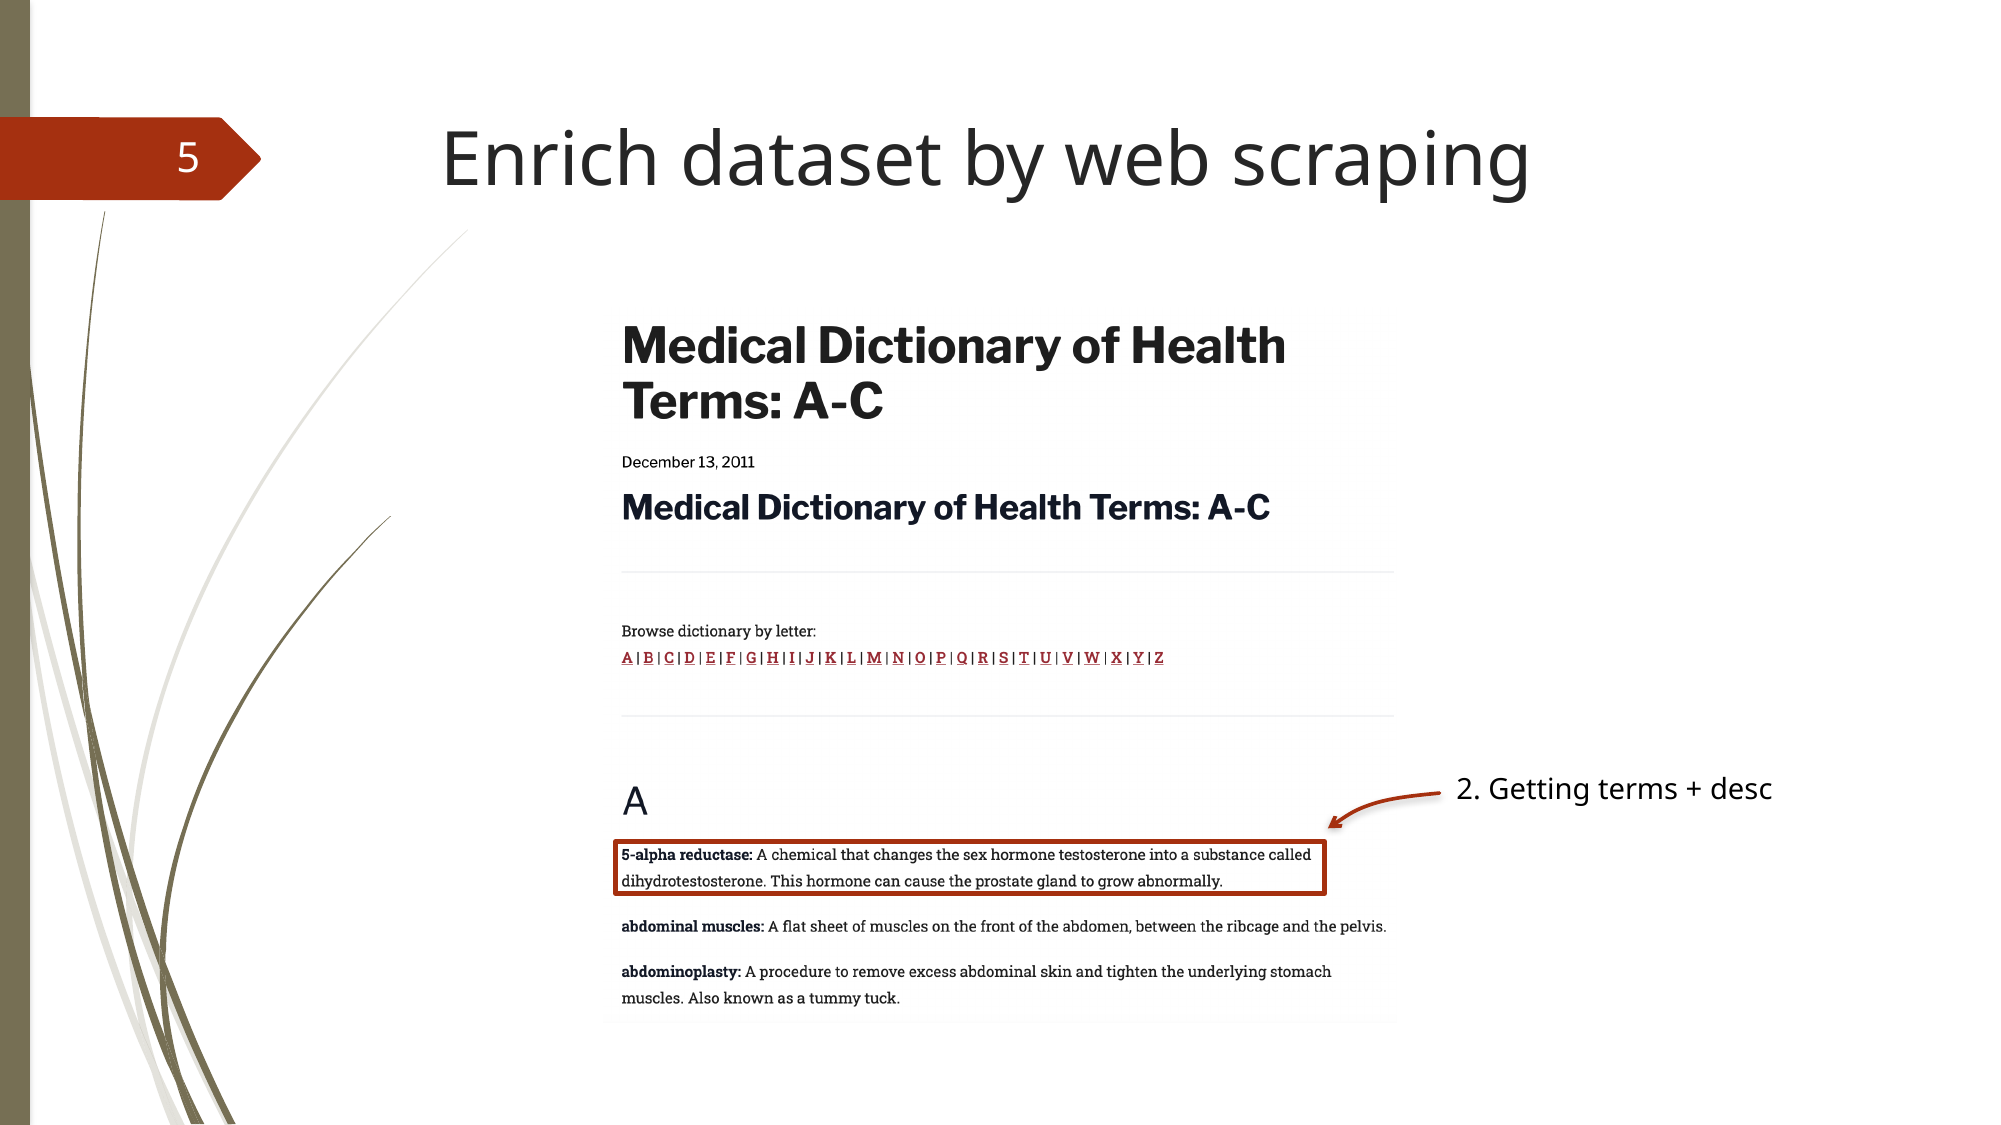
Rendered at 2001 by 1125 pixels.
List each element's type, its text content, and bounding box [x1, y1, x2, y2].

text_box [1401, 791, 1441, 806]
picture [602, 307, 1398, 1023]
slide_number 5 [87, 129, 216, 190]
text_box 2. Getting terms + desc [1441, 762, 1860, 813]
title Enrich dataset by web scraping [425, 102, 1888, 223]
